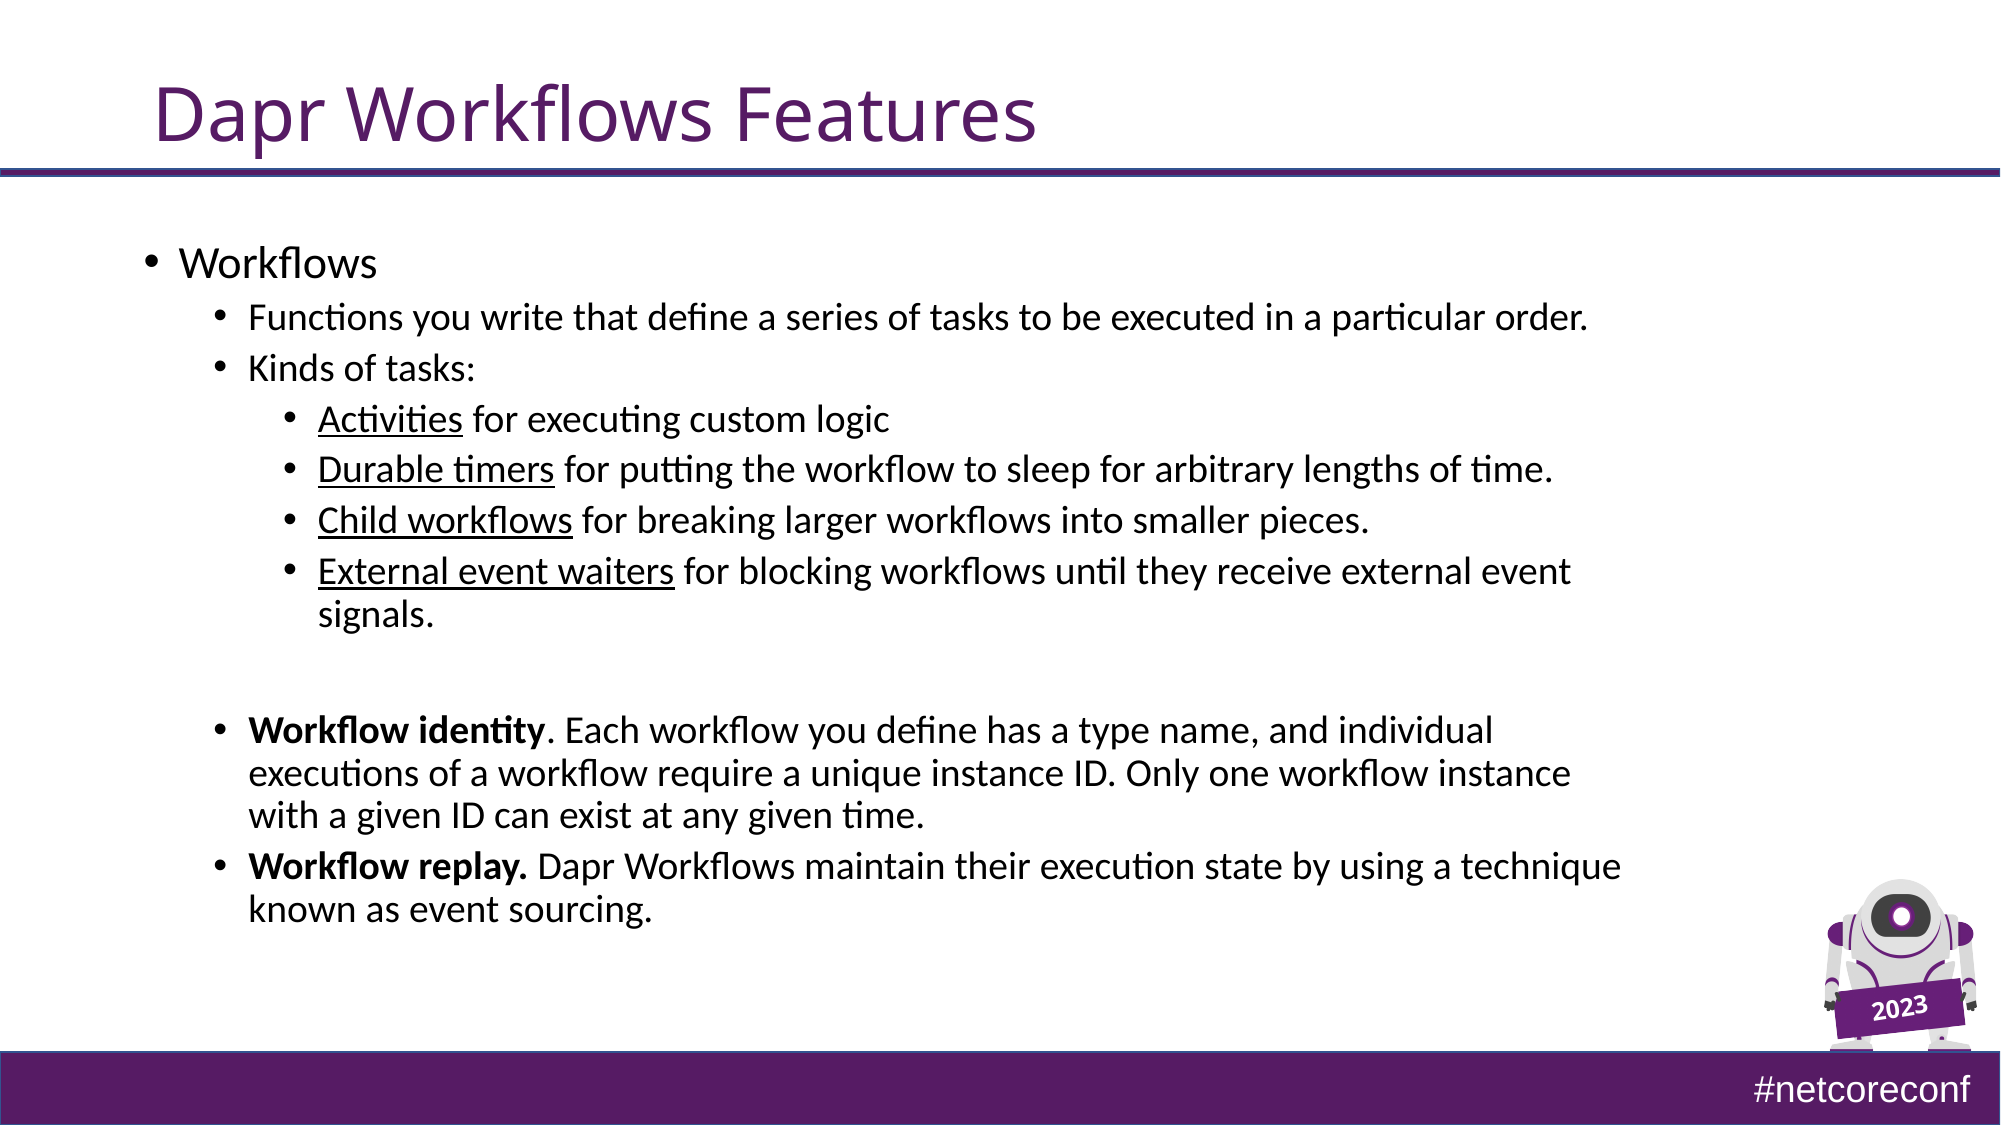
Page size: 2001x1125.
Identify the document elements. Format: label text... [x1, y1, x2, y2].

title Dapr Workflows Features [137, 20, 1863, 213]
list Workflows Functions you write that define a series of tasks to be executed in a particular order. Kinds of tasks: Activities for executing custom logic Durable timers for putting the workflow to sleep for arbitrary lengths of time. Child workflows for breaking larger workflows into smaller pieces. External event waiters for blocking workflows until they receive external event signals. Workflow identity. Each workflow you define has a type name, and individual executions of a workflow require a unique instance ID. Only one workflow instance with a given ID can exist at any given time. Workflow replay. Dapr Workflows maintain their execution state by using a technique known as event sourcing. [128, 231, 1639, 946]
picture [1824, 879, 1977, 1051]
